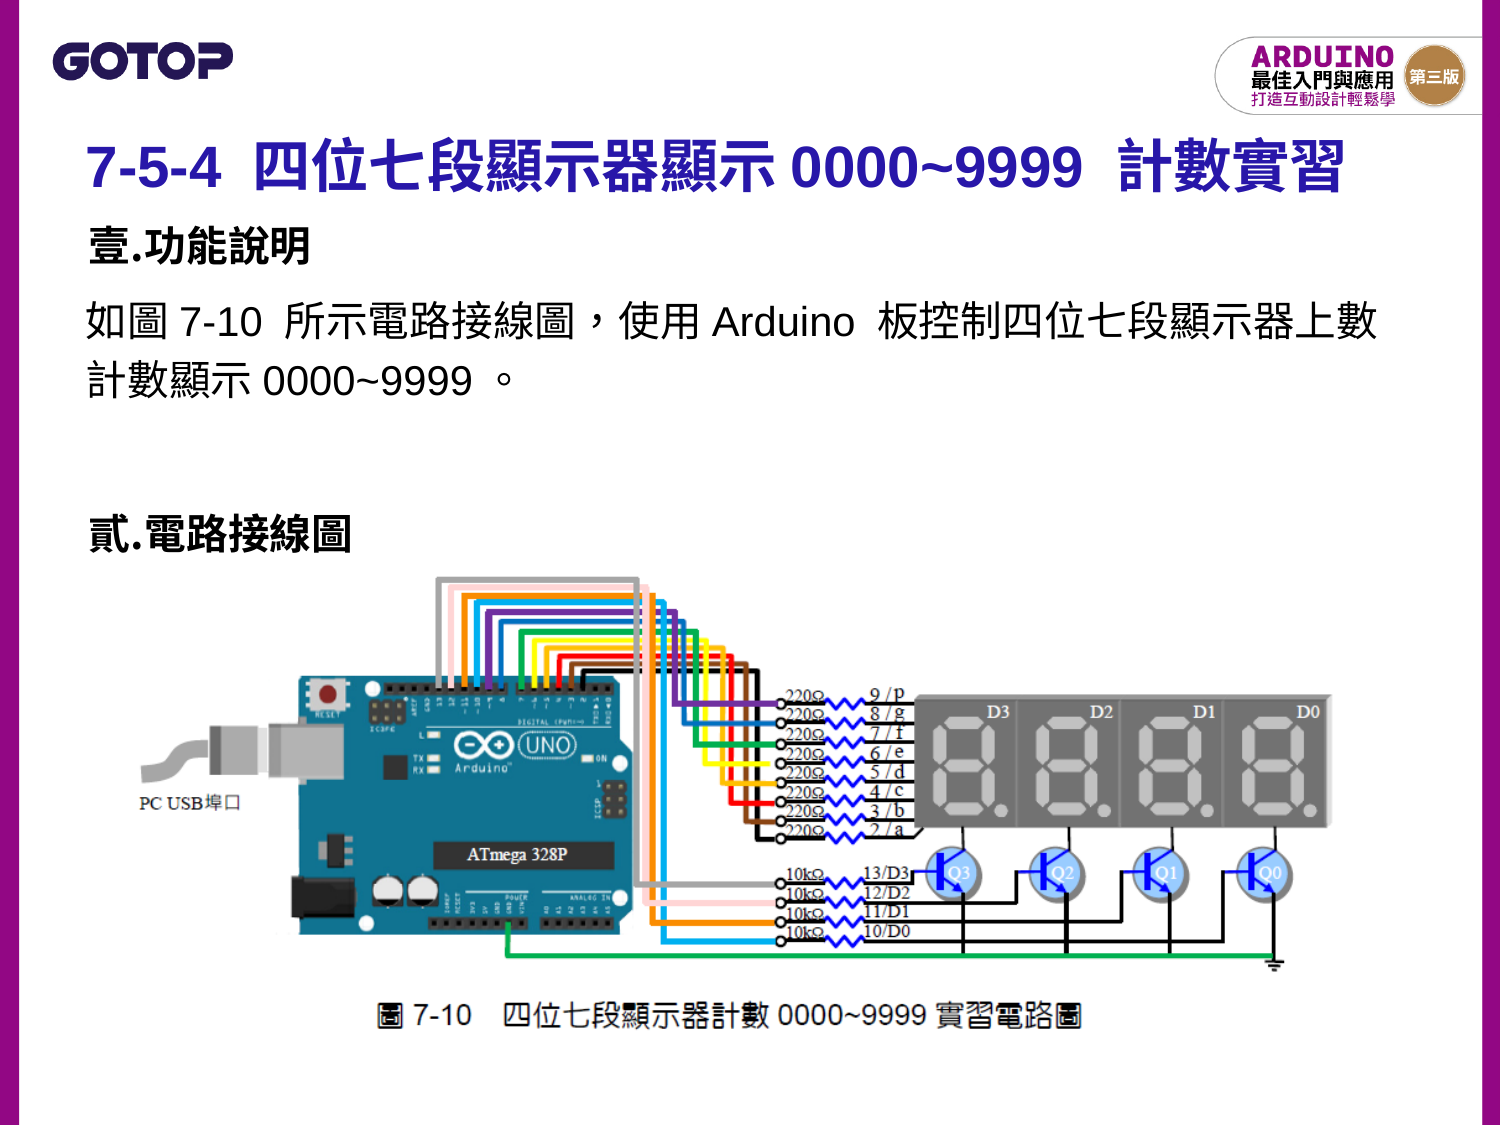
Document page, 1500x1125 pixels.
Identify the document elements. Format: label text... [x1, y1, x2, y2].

list 7-5-4 四位七段顯示器顯示0000~9999 計數實習 功能說明 如圖7-10 所示電路接線圖，使用Arduino 板控制四位七段顯示器上數計數顯示0000~9999。 電路接線圖 [70, 121, 1430, 1067]
picture [0, 0, 1500, 1125]
